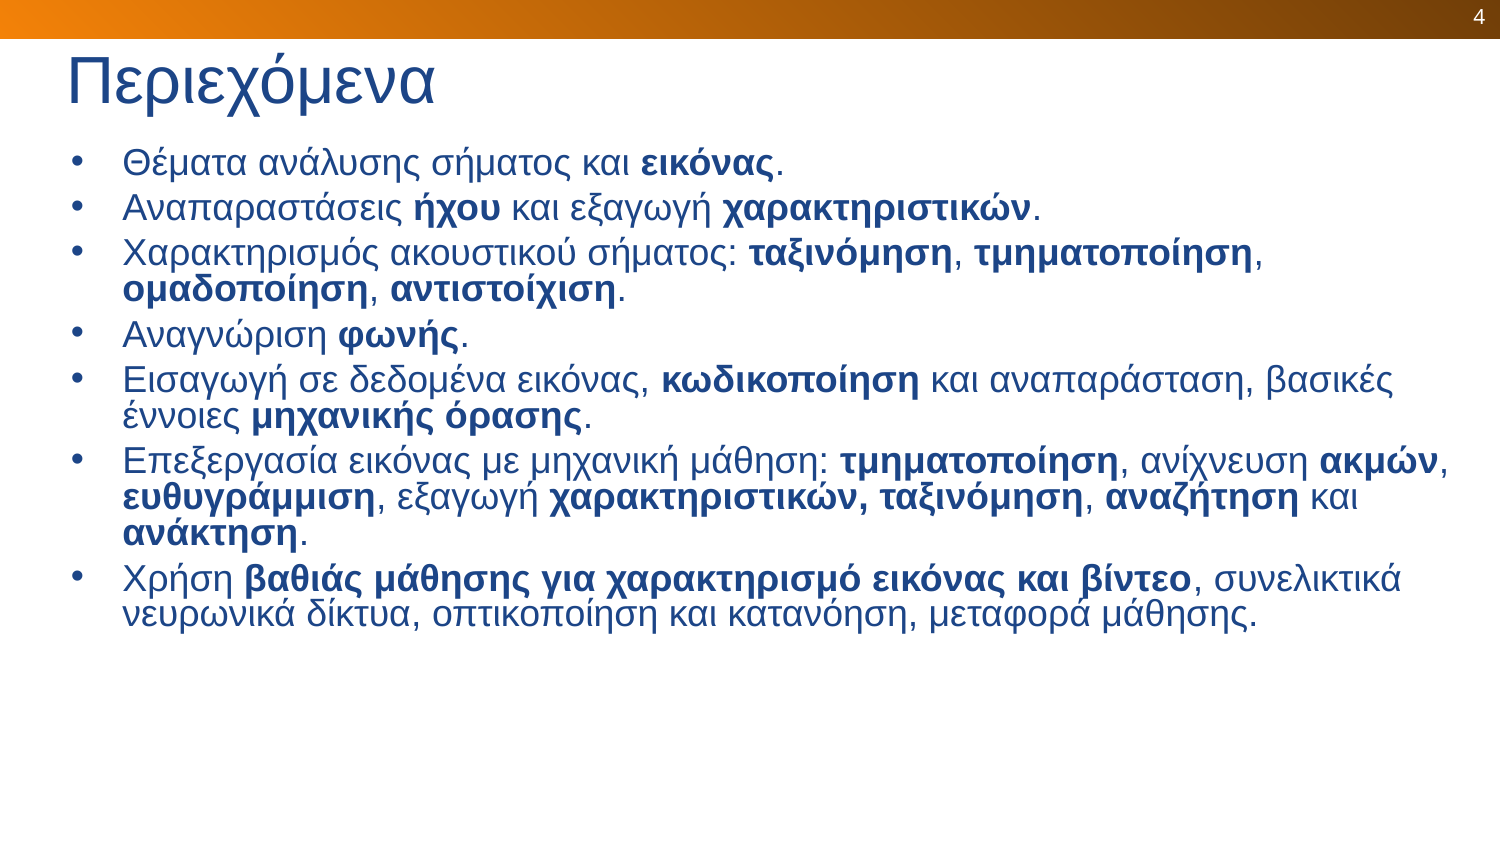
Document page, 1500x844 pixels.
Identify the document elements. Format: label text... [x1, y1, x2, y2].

slide_number 4 [1410, 0, 1500, 50]
list Θέματα ανάλυσης σήματος και εικόνας. Αναπαραστάσεις ήχου και εξαγωγή χαρακτηριστικών. Χαρακτηρισμός ακουστικού σήματος: ταξινόμηση, τμηματοποίηση, ομαδοποίηση, αντιστοίχιση. Αναγνώριση φωνής. Εισαγωγή σε δεδομένα εικόνας, κωδικοποίηση και αναπαράσταση, βασικές έννοιες μηχανικής όρασης. Επεξεργασία εικόνας με μηχανική μάθηση: τμηματοποίηση, ανίχνευση ακμών, ευθυγράμμιση, εξαγωγή χαρακτηριστικών, ταξινόμηση, αναζήτηση και ανάκτηση. Χρήση βαθιάς μάθησης για χαρακτηρισμό εικόνας και βίντεο, συνελικτικά νευρωνικά δίκτυα, οπτικοποίηση και κατανόηση, μεταφορά μάθησης. [51, 131, 1466, 752]
title Περιεχόμενα [51, 39, 1449, 131]
